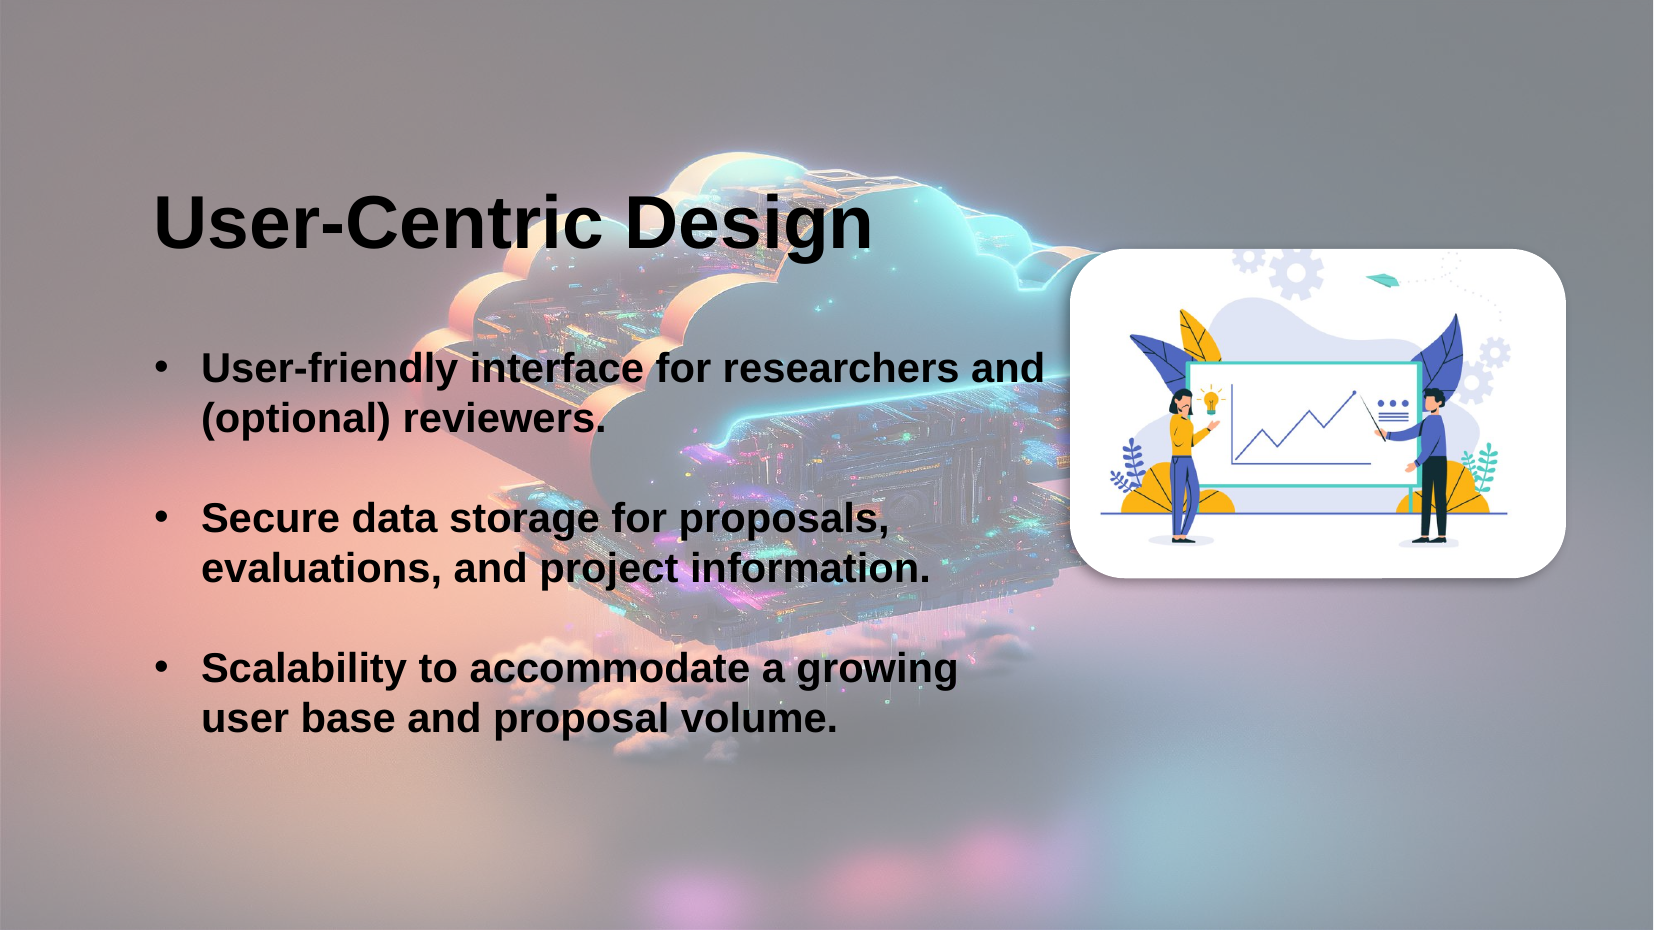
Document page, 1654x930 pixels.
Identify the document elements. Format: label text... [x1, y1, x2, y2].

picture [1069, 248, 1566, 579]
text_box User-Centric Design [139, 166, 1084, 333]
text_box User-friendly interface for researchers and (optional) reviewers. Secure data storage for proposals, evaluations, and project information. Scalability to accommodate a growing user base and proposal volume. [139, 333, 1071, 799]
